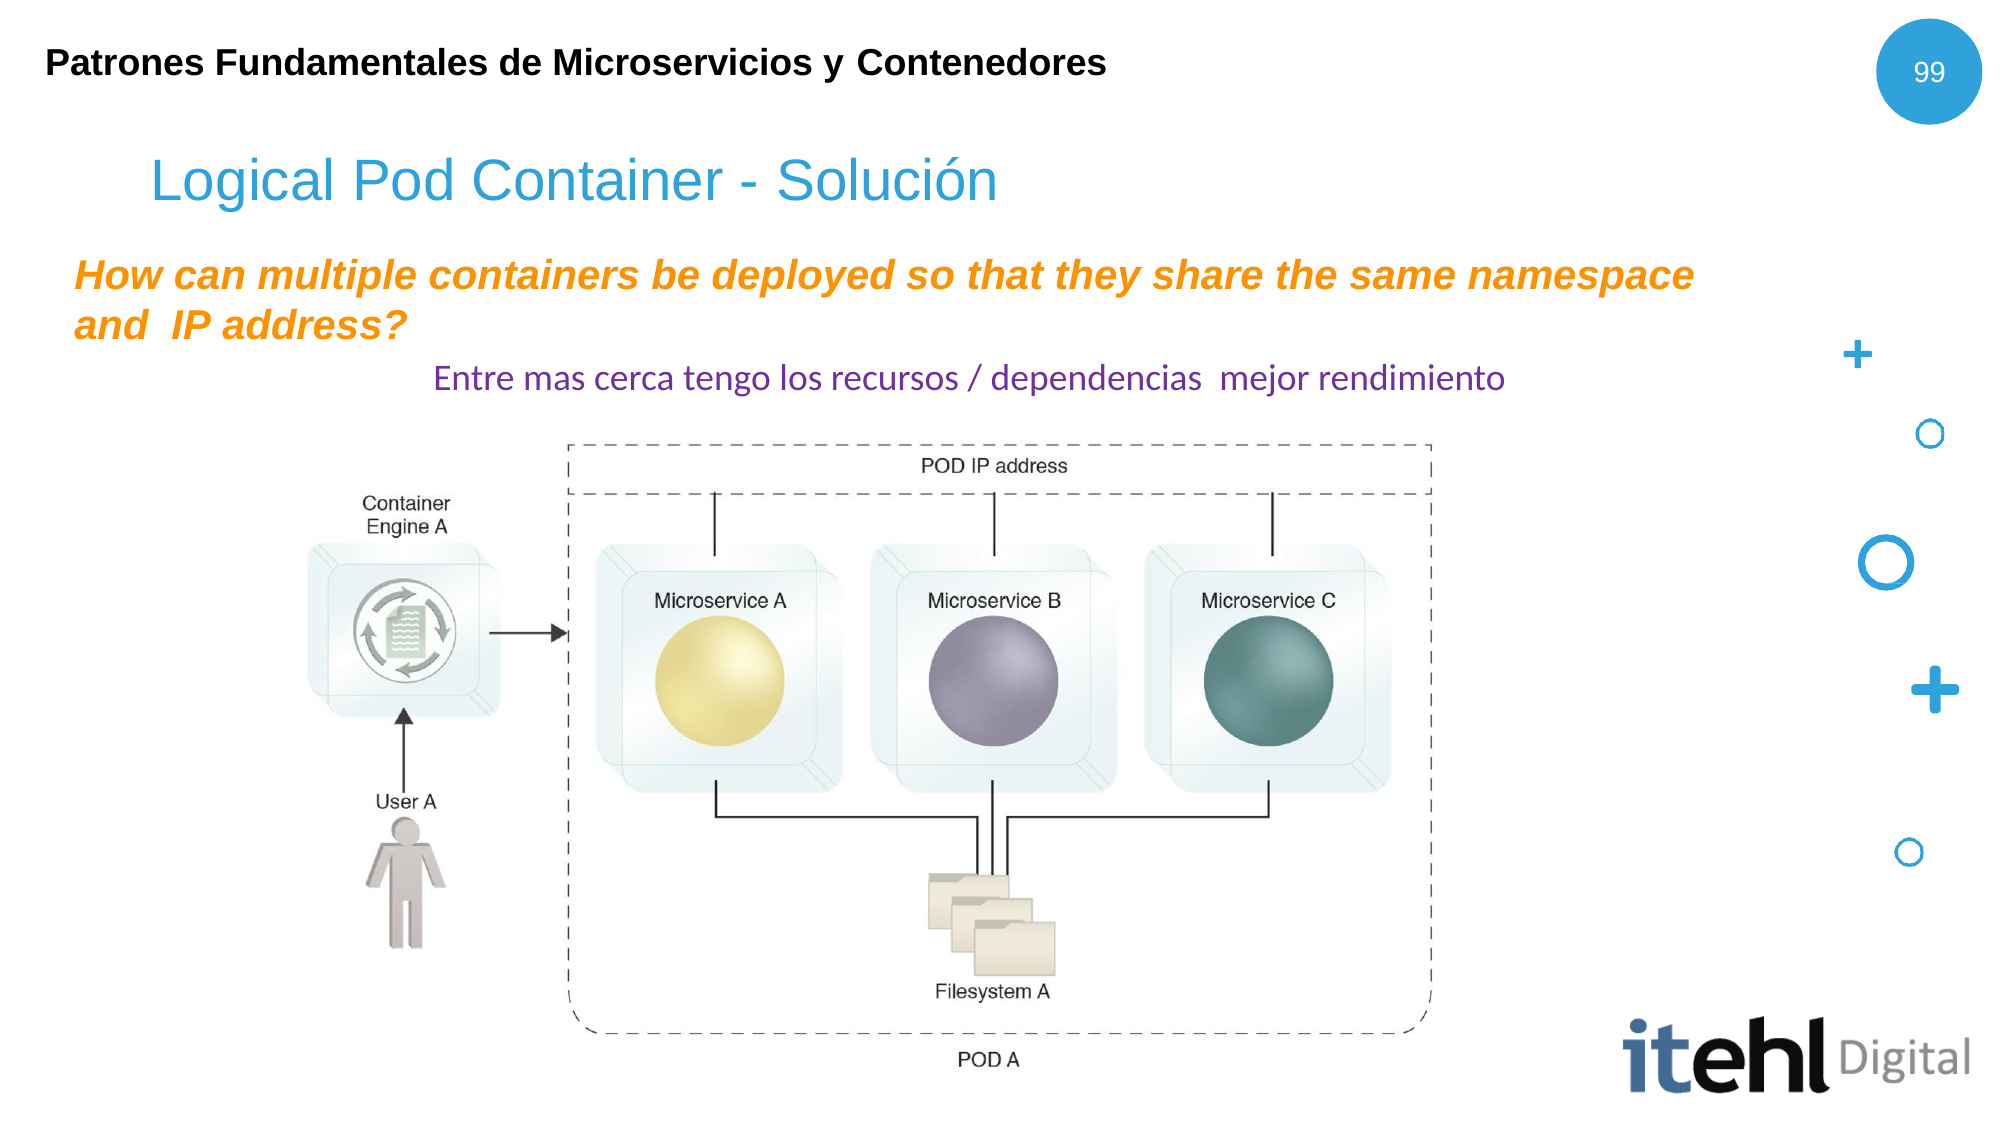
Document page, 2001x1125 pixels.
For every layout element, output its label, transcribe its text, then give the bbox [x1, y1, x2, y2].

text_box [305, 439, 1434, 1070]
text_box [1622, 1016, 1970, 1094]
text_box [1843, 339, 1872, 369]
text_box Logical Pod Container - Solución [148, 140, 1004, 213]
text_box Entre mas cerca tengo los recursos / dependencias mejor rendimiento [418, 345, 1523, 406]
text_box [1857, 534, 1915, 591]
text_box Patrones Fundamentales de Microservicios y Contenedores [43, 35, 1114, 83]
text_box [1915, 418, 1945, 449]
text_box 99 [1911, 50, 1948, 88]
text_box How can multiple containers be deployed so that they share the same namespace and IP address? [72, 245, 1780, 348]
text_box [1911, 665, 1960, 714]
text_box [1894, 837, 1924, 867]
